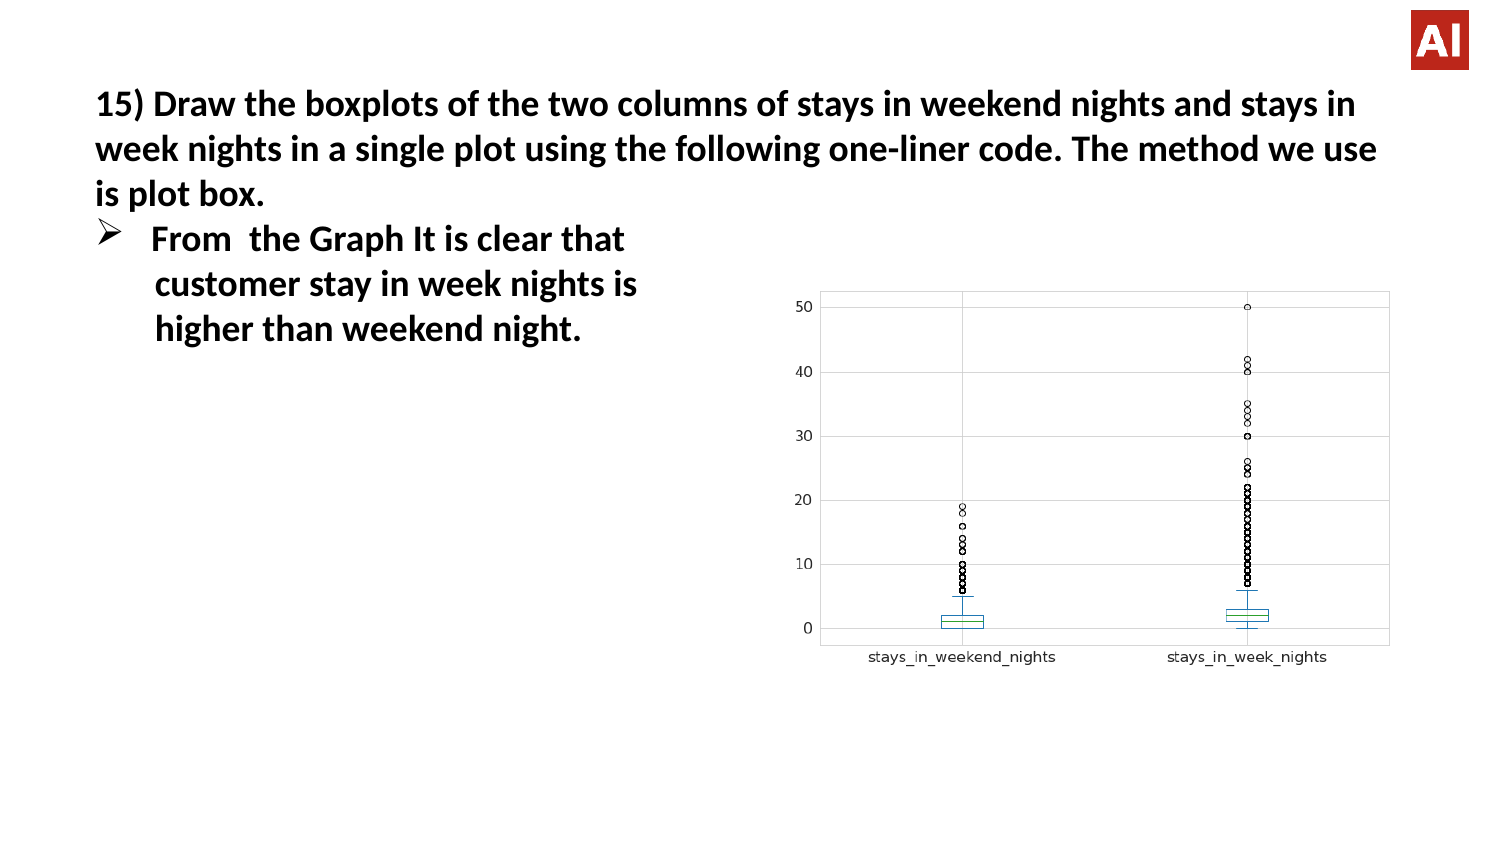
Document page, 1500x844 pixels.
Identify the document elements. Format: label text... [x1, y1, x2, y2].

picture [787, 284, 1395, 673]
text_box 15) Draw the boxplots of the two columns of stays in weekend nights and stays in week nights in a single plot using the following one-liner code. The method we use is plot box. From the Graph It is clear that customer stay in week nights is higher than weekend night. [80, 71, 1420, 447]
picture [1411, 10, 1469, 70]
